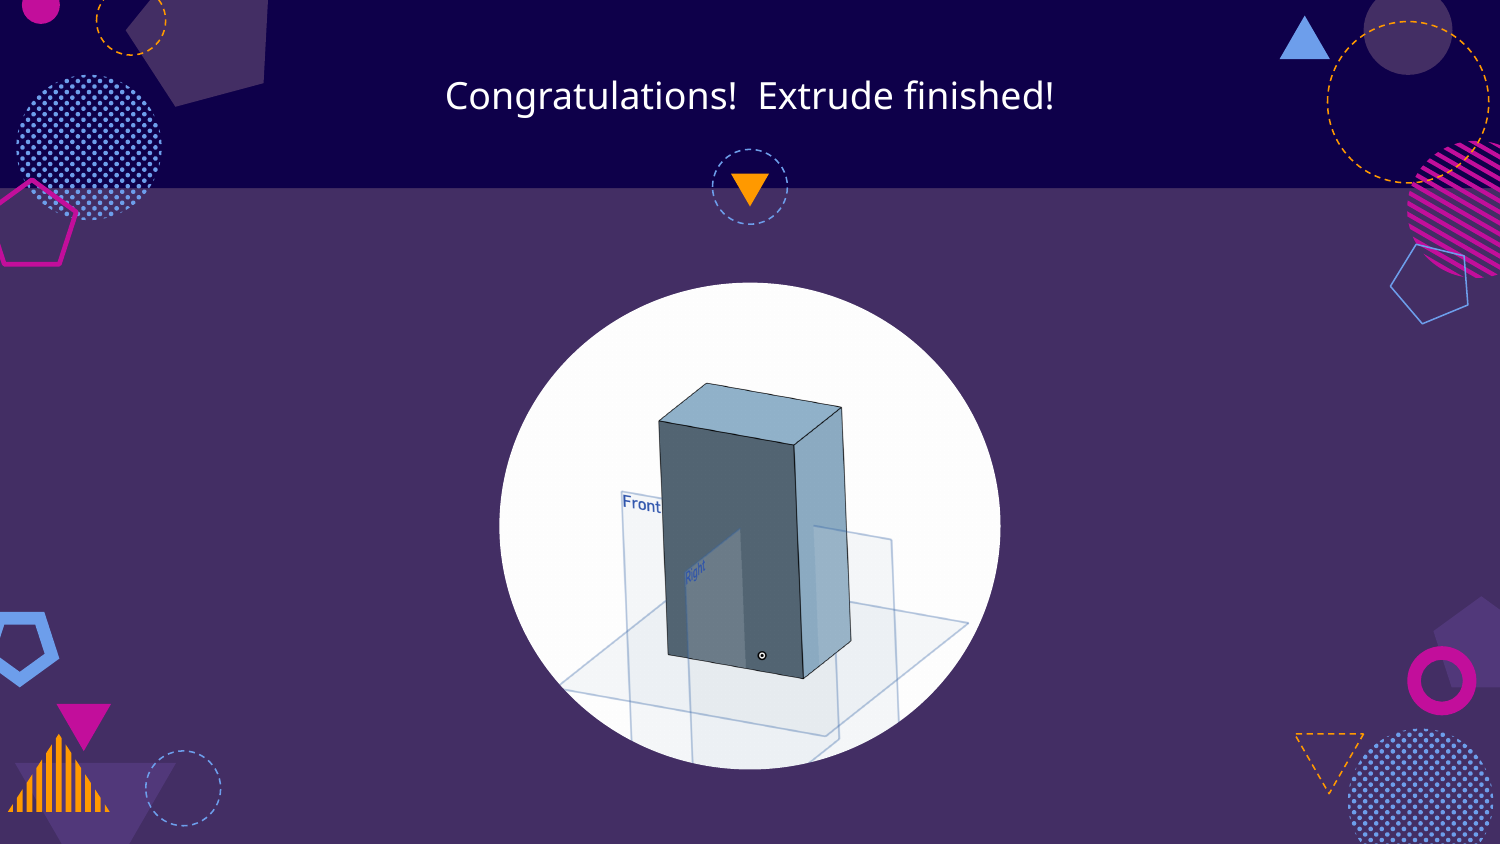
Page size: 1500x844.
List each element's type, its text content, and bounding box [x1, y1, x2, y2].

title Congratulations! Extrude finished! [335, 0, 1165, 189]
picture [499, 282, 1001, 770]
